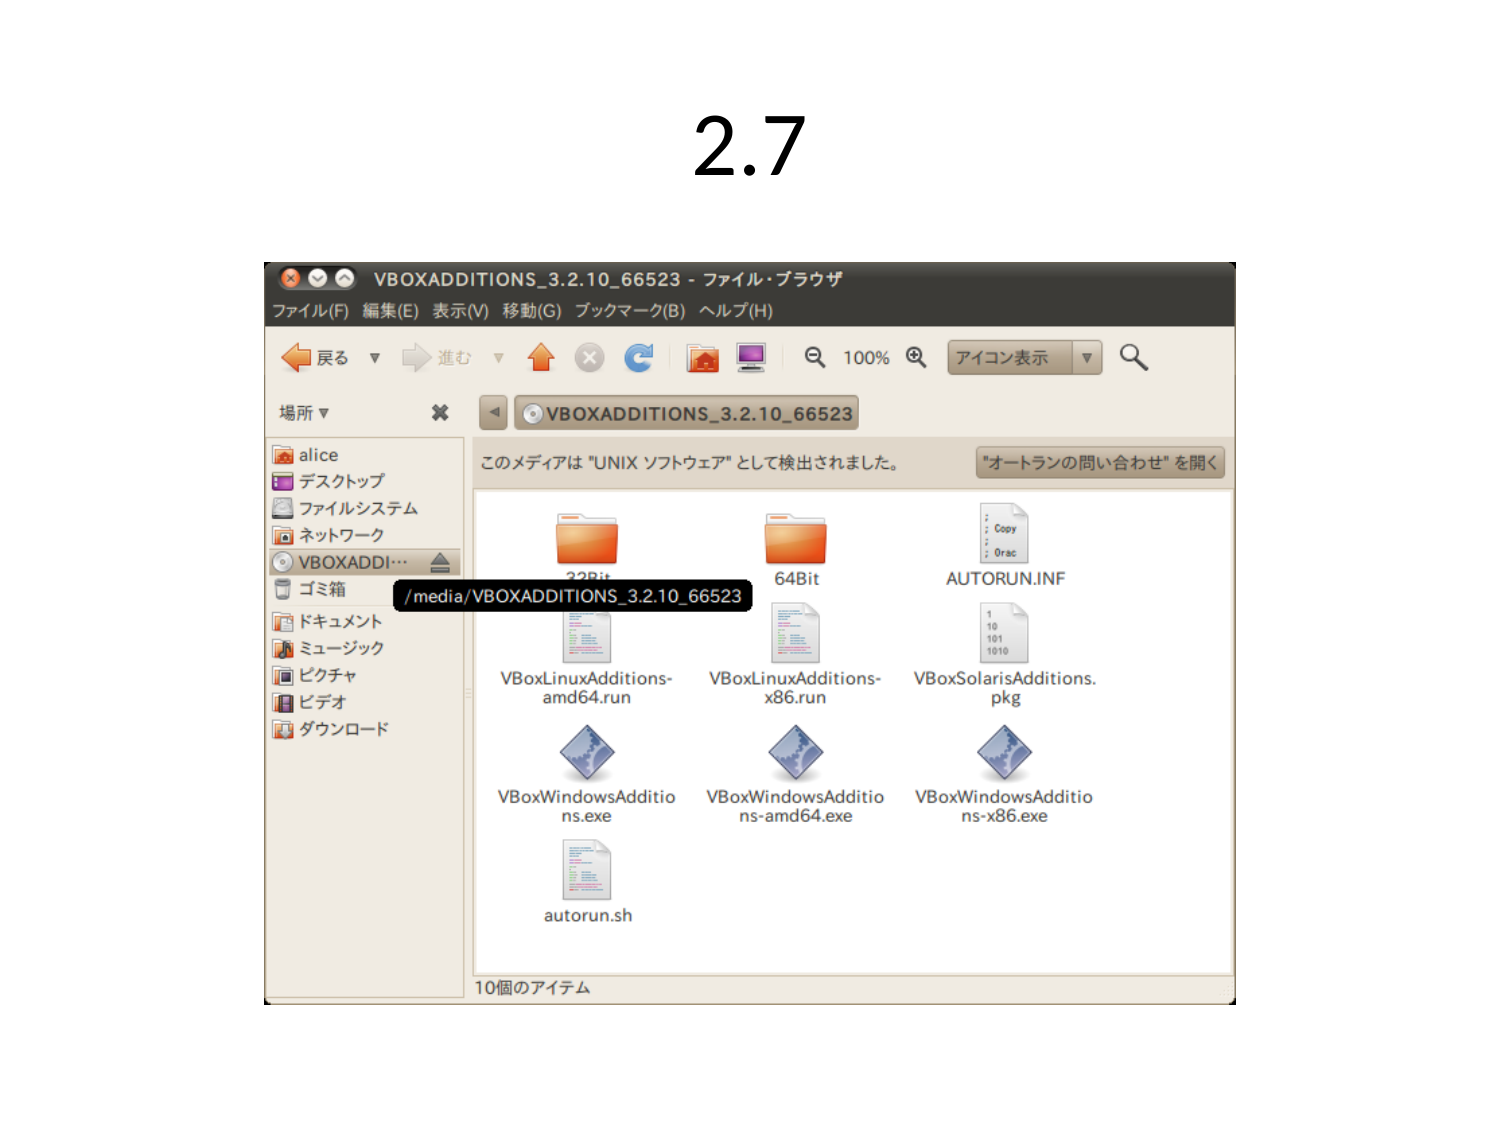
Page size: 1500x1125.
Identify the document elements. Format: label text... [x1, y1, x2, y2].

title 2.7 [75, 45, 1425, 233]
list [264, 262, 1236, 1006]
